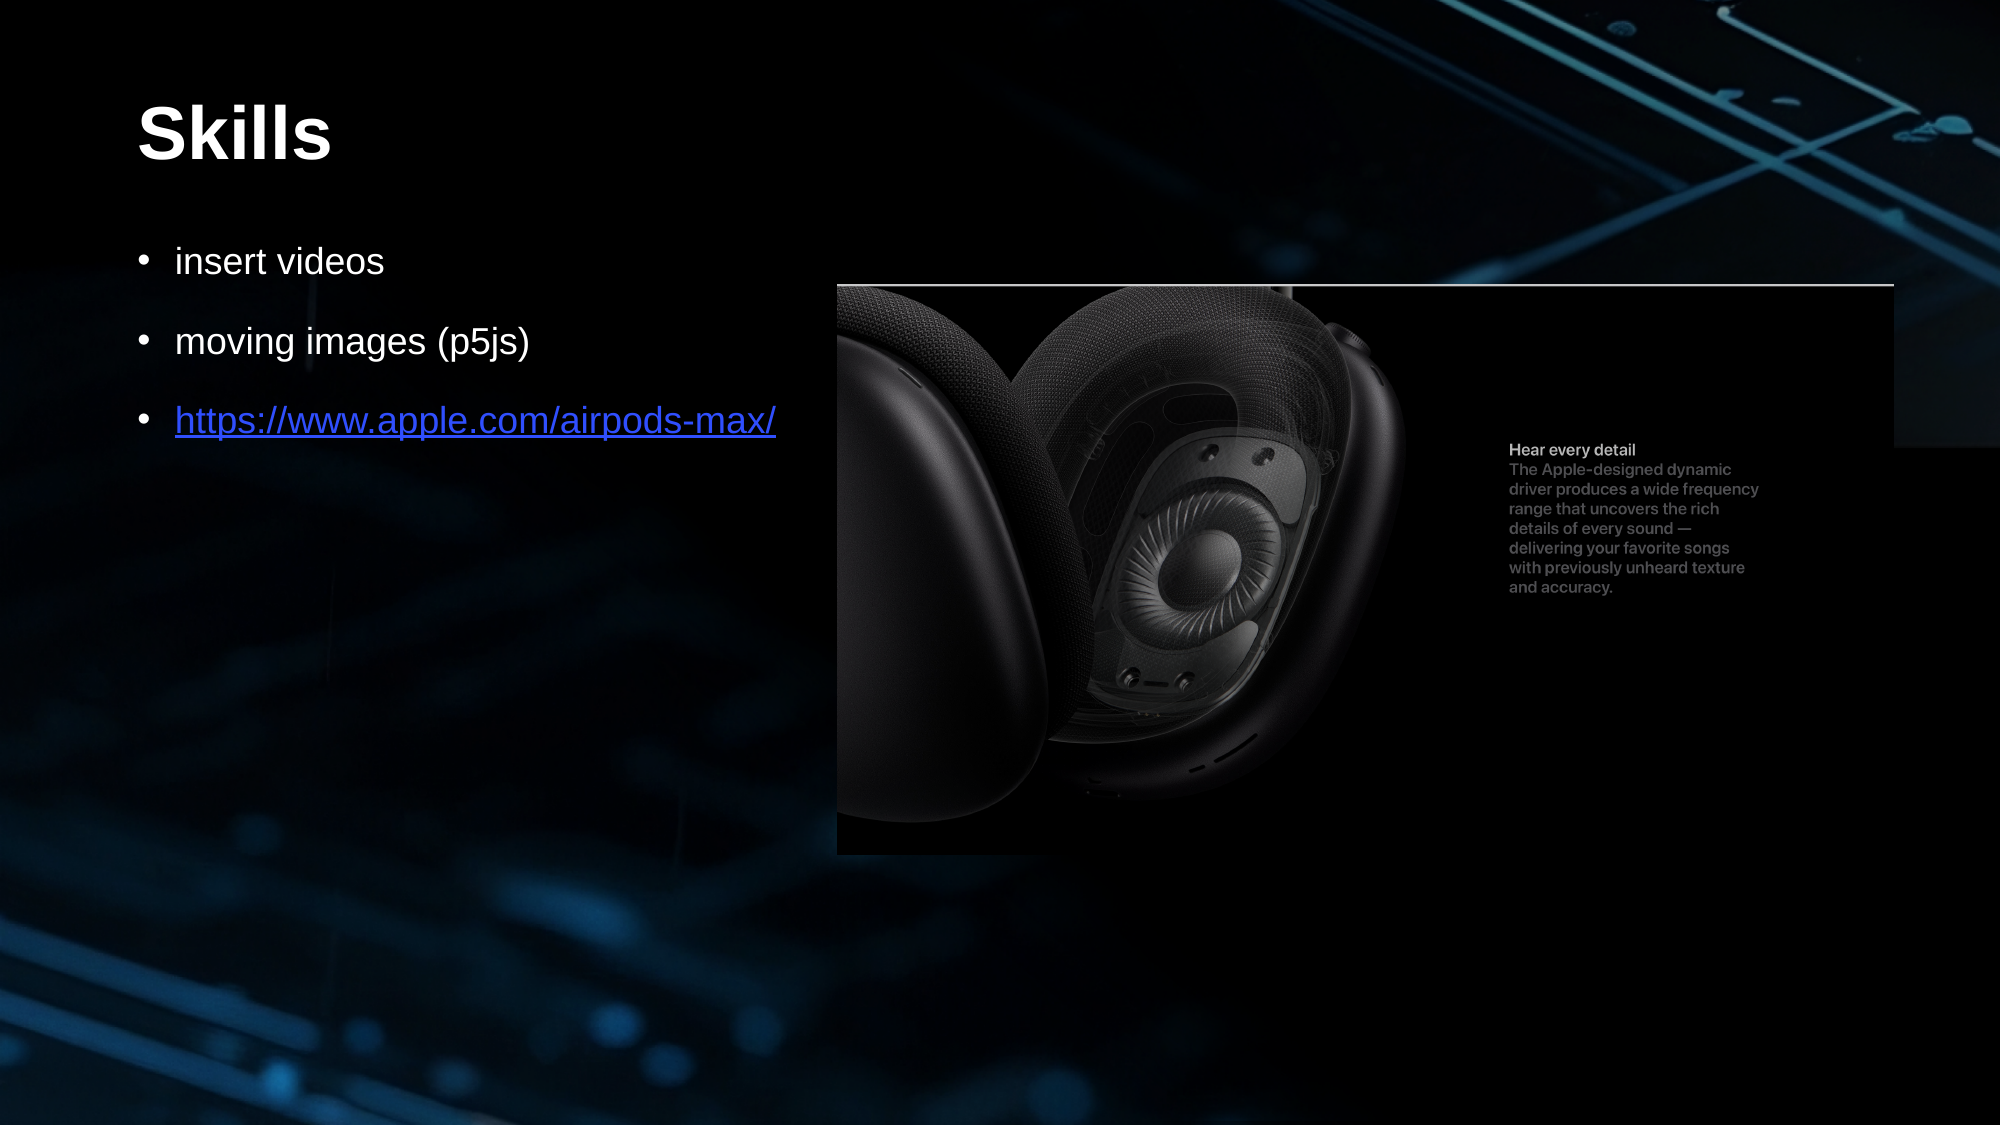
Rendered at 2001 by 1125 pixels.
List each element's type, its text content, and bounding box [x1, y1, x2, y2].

title Skills [137, 59, 1863, 201]
list insert videos moving images (p5js) https://www.apple.com/airpods-max/ [137, 223, 1863, 1014]
picture [0, 0, 2000, 1125]
